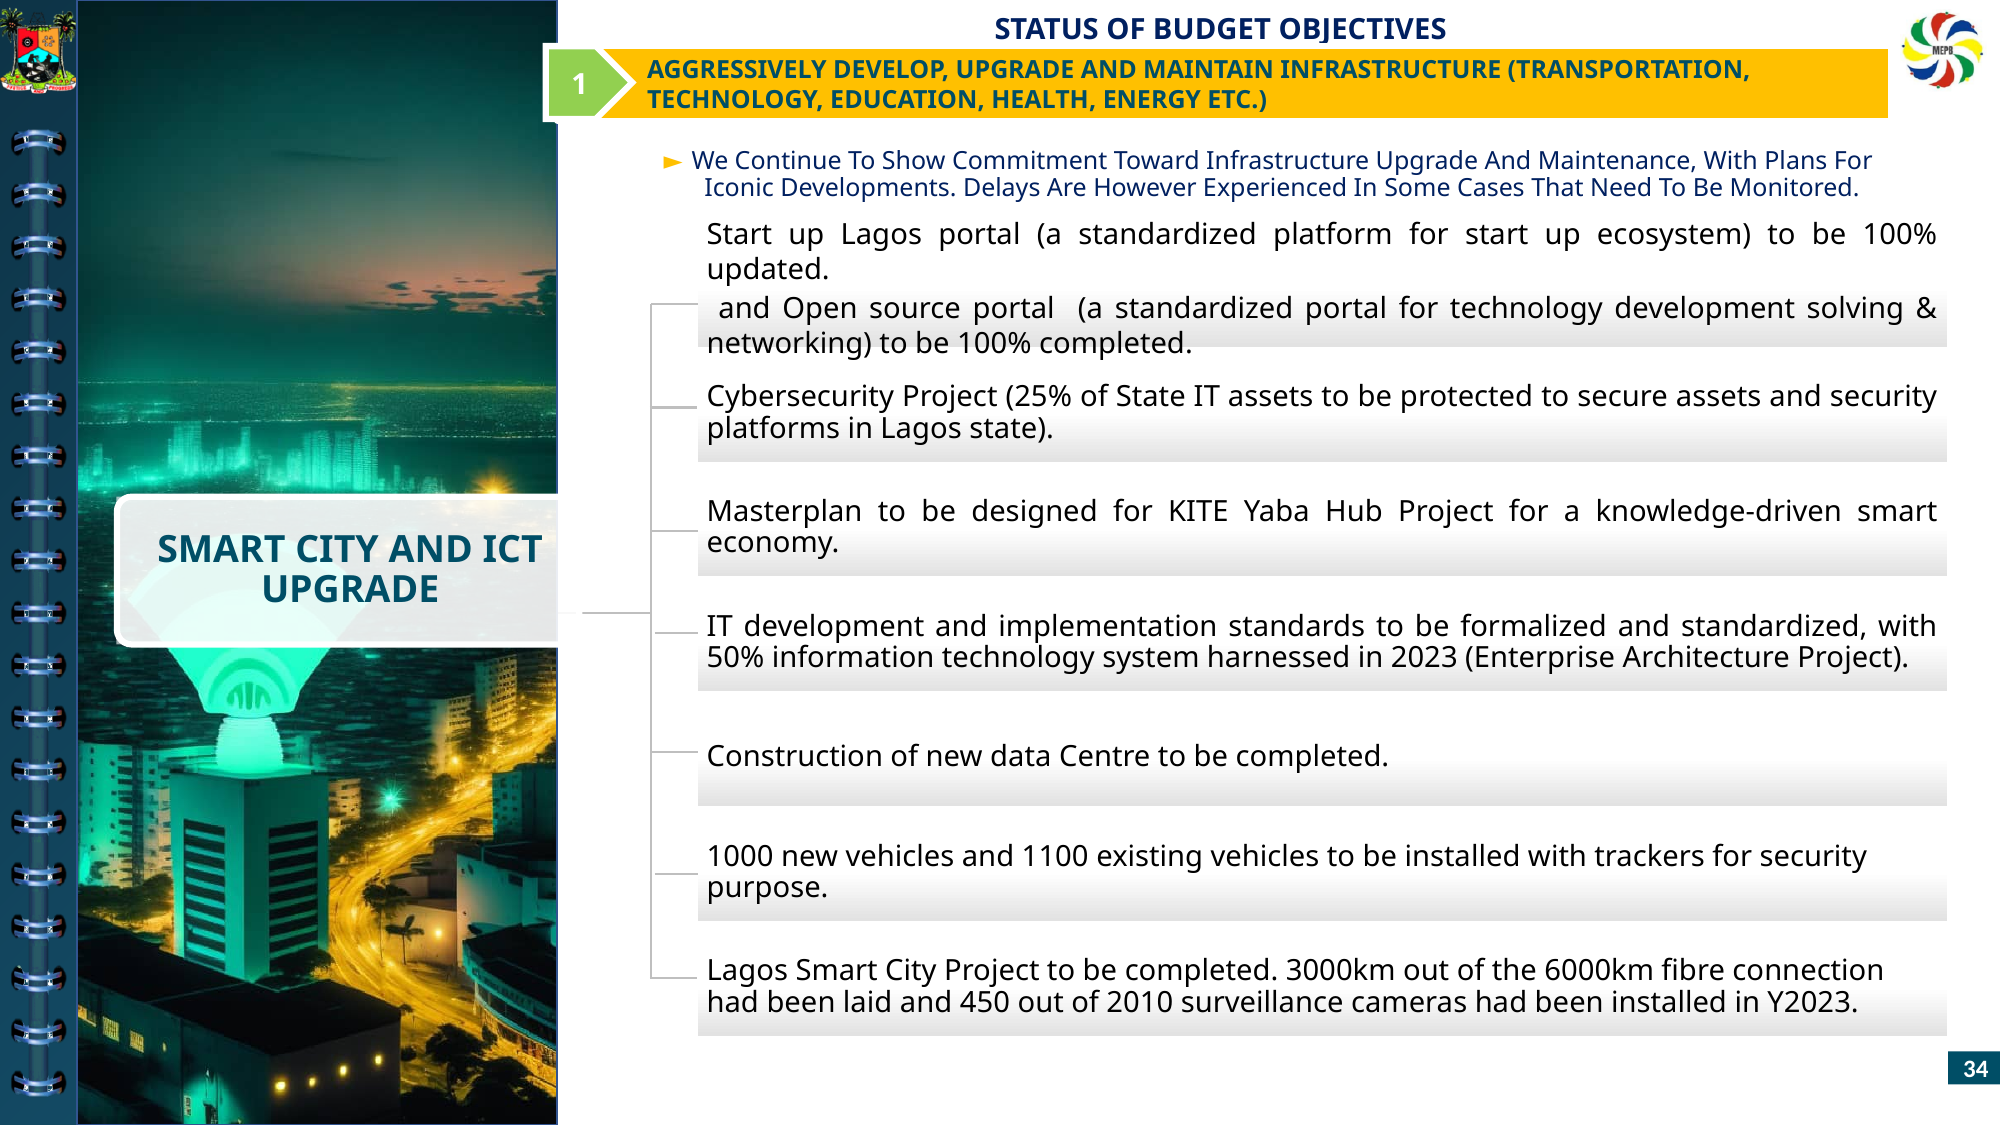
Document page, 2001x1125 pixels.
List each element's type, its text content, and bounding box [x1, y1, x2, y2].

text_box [116, 496, 580, 645]
picture [1900, 9, 1987, 96]
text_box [109, 224, 1948, 1040]
slide_number 34 [1948, 1051, 2000, 1085]
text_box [545, 46, 1892, 122]
text_box [76, 0, 558, 1125]
text_box We Continue To Show Commitment Toward Infrastructure Upgrade And Maintenance, With Plans For Iconic Developments. Delays Are However Experienced In Some Cases That Need To Be Monitored. [649, 147, 1888, 202]
picture [0, 0, 76, 1125]
text_box [696, 122, 1892, 180]
